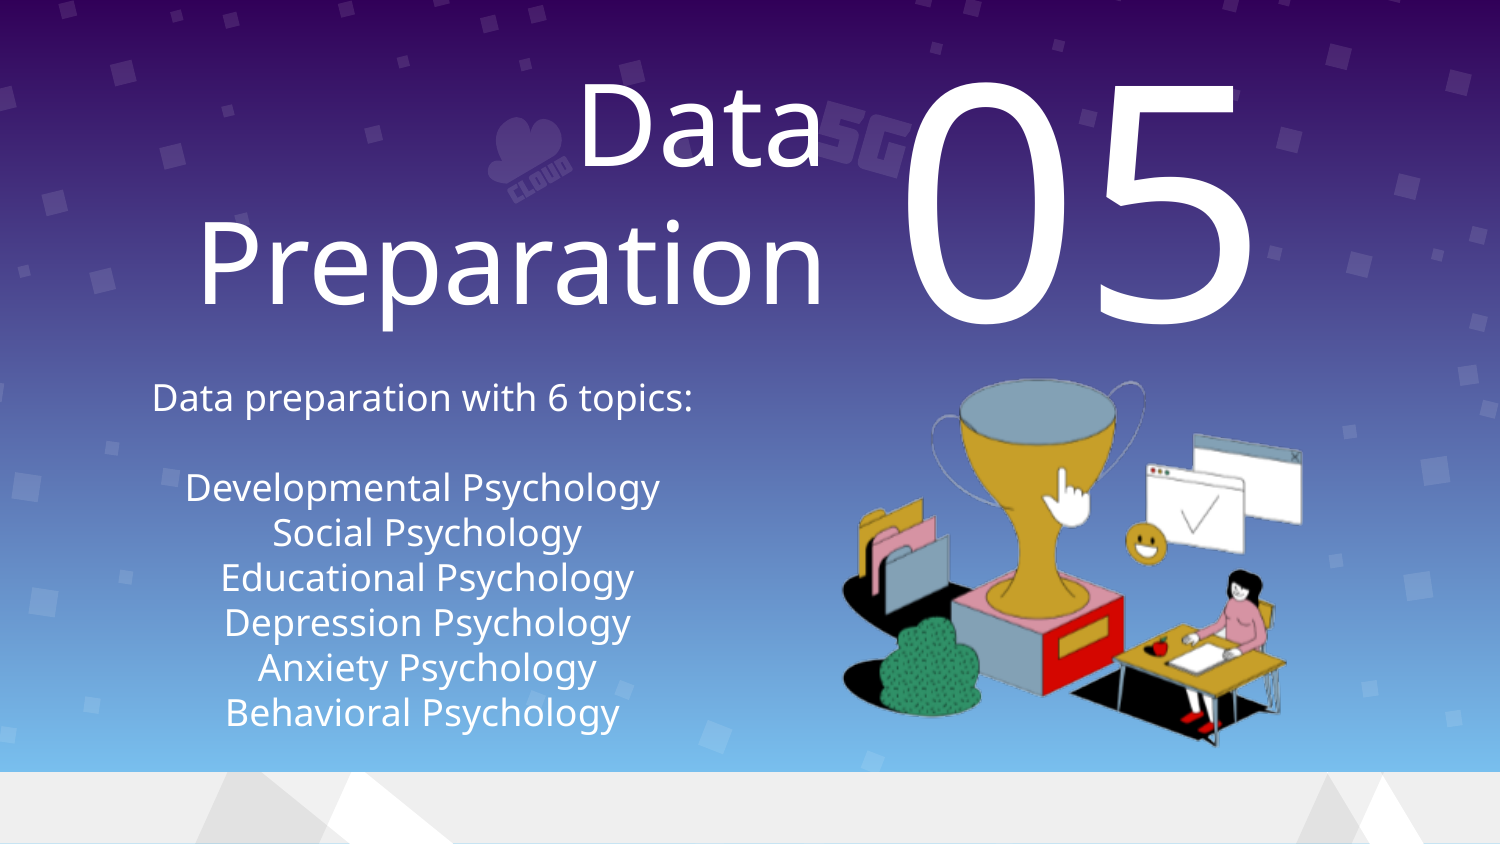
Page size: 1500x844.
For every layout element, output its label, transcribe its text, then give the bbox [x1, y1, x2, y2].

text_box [0, 771, 1500, 844]
title 05 [892, 31, 1384, 291]
title Data Preparation [35, 31, 828, 348]
text_box Data preparation with 6 topics: Developmental Psychology Social Psychology Educational Psychology Depression Psychology Anxiety Psychology Behavioral Psychology [52, 336, 744, 770]
picture [750, 292, 1401, 828]
